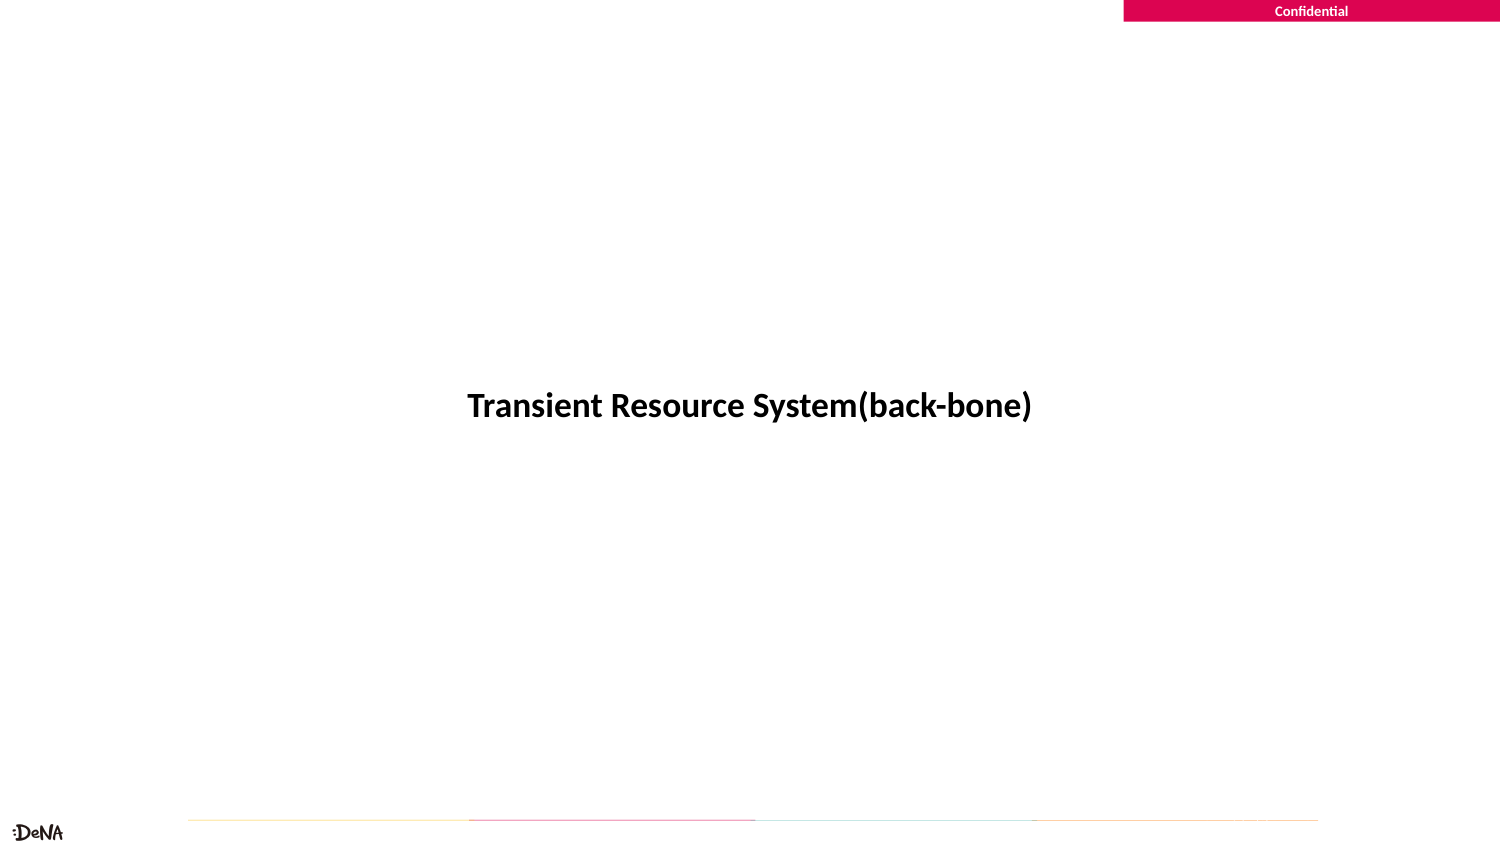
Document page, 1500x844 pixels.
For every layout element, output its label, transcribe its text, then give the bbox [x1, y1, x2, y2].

title Transient Resource System(back-bone) [114, 337, 1386, 458]
picture [12, 824, 63, 841]
